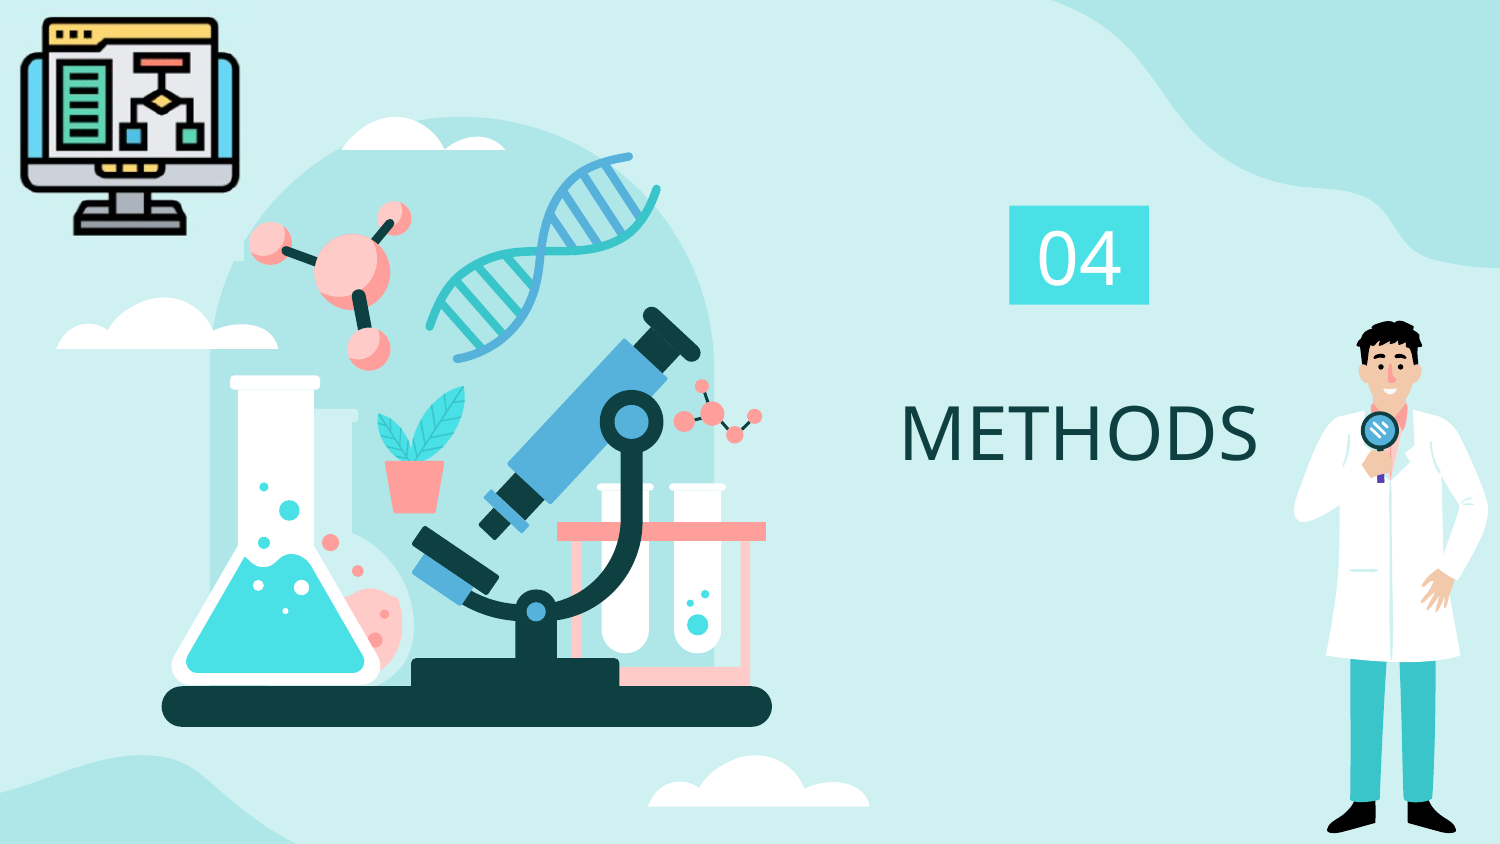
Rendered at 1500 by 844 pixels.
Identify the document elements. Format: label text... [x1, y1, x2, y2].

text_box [161, 116, 773, 728]
title METHODS [855, 314, 1304, 547]
picture [6, 5, 244, 262]
text_box [647, 755, 870, 807]
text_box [1289, 320, 1490, 834]
title 04 [1009, 205, 1149, 305]
text_box [56, 298, 156, 349]
